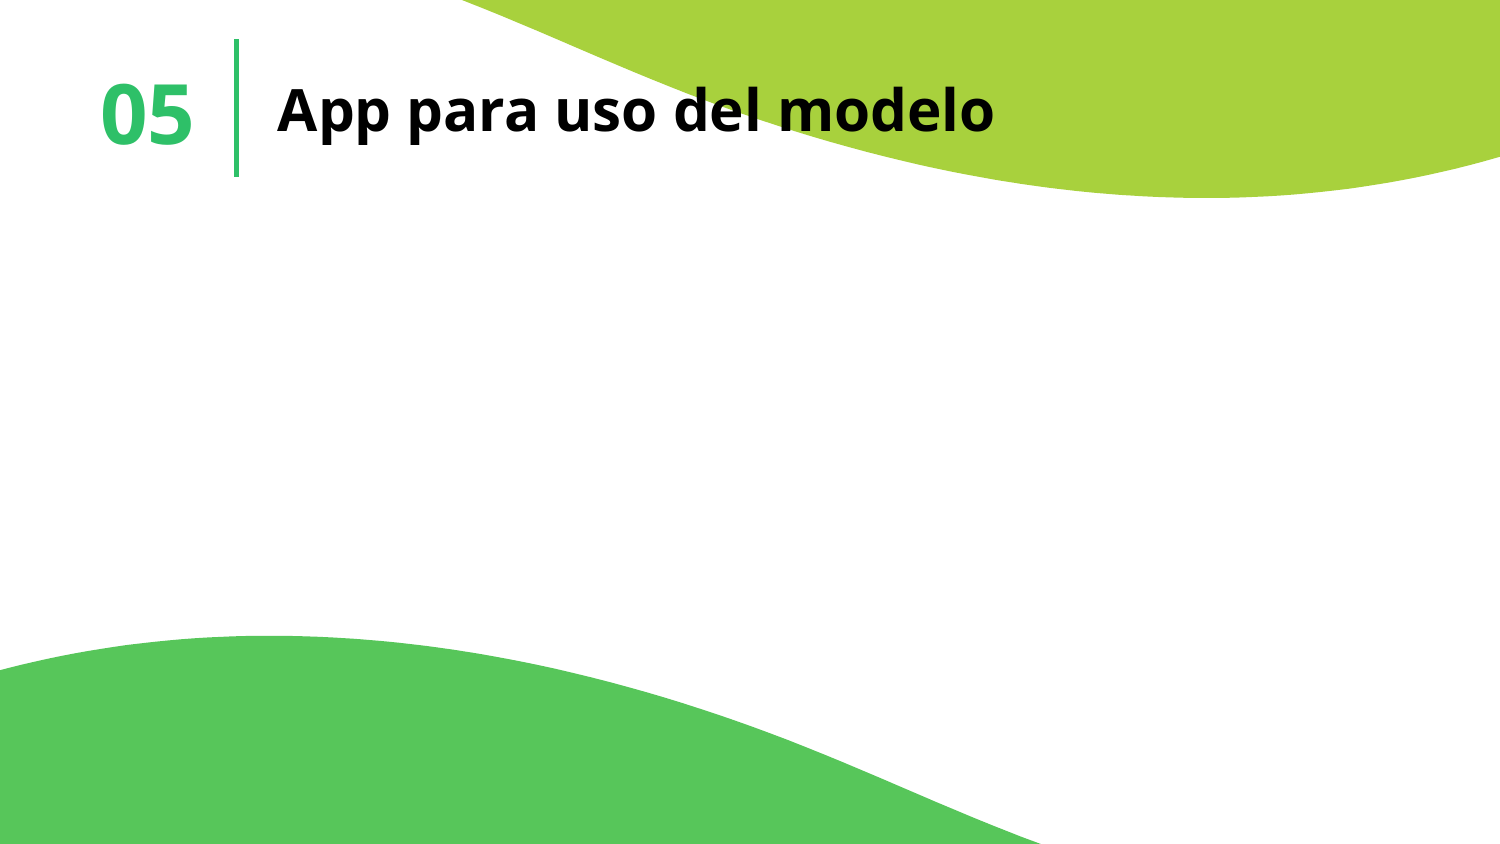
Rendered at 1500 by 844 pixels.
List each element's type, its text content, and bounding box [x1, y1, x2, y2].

text_box App para uso del modelo [262, 66, 1500, 149]
text_box 05 [58, 38, 211, 177]
text_box [234, 38, 239, 177]
